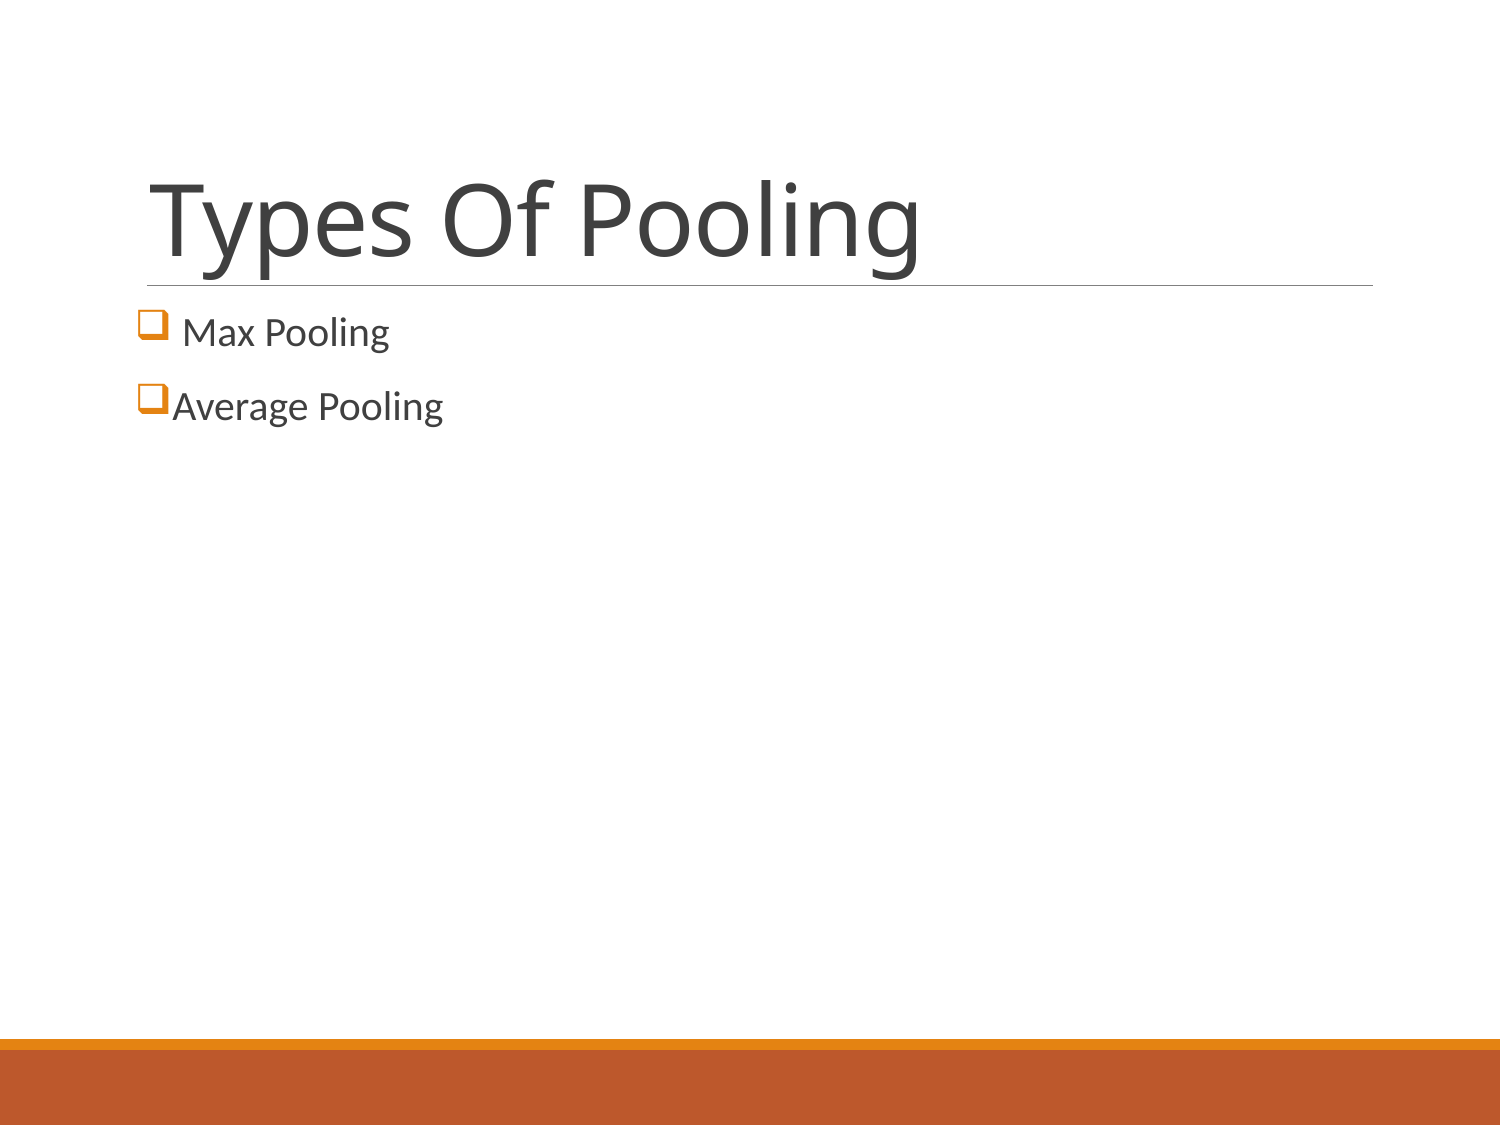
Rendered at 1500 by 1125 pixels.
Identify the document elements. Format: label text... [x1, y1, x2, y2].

title Types Of Pooling [134, 47, 1373, 285]
list Max Pooling Average Pooling [134, 302, 1373, 963]
